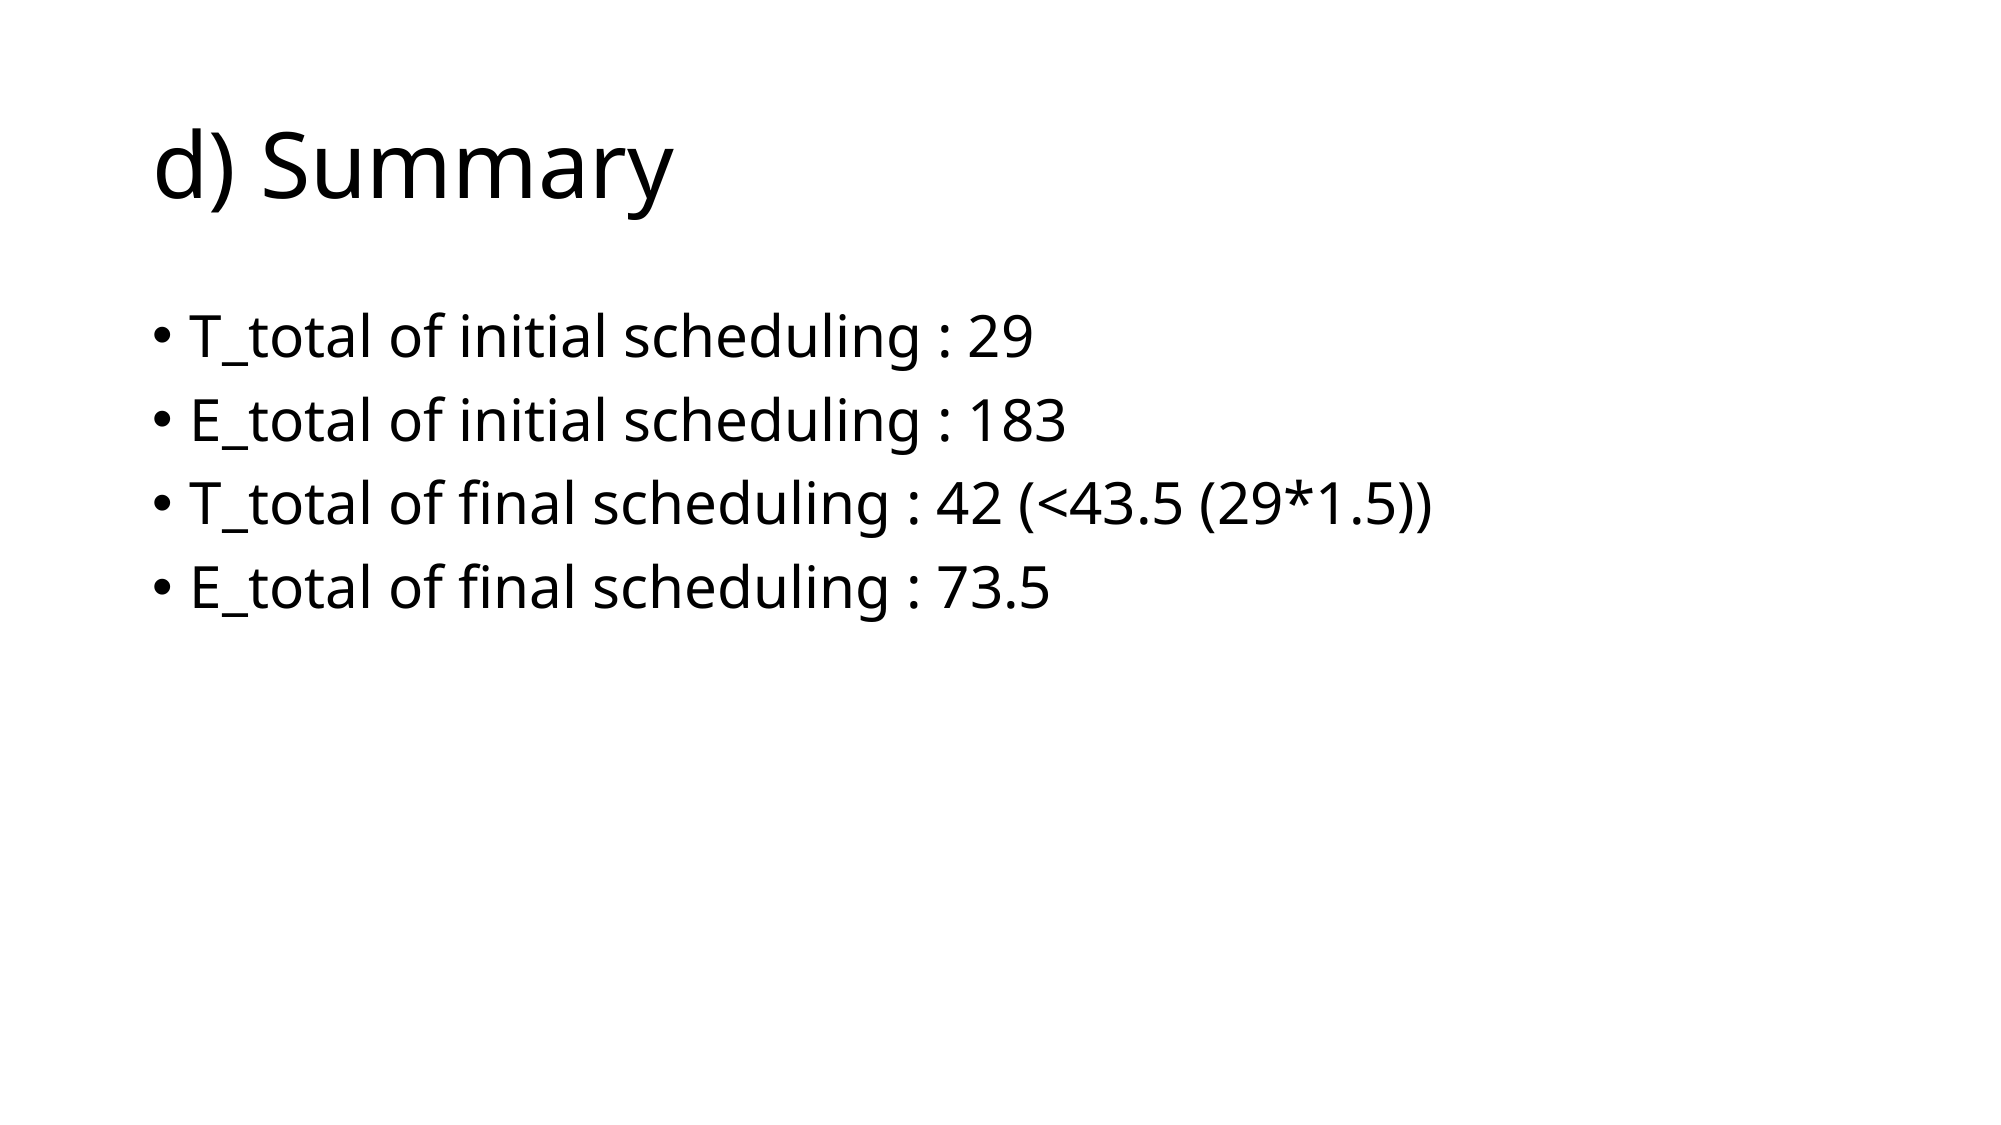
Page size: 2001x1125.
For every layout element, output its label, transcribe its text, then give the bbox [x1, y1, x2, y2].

list T_total of initial scheduling : 29 E_total of initial scheduling : 183 T_total of final scheduling : 42 (<43.5 (29*1.5)) E_total of final scheduling : 73.5 [137, 299, 1863, 1014]
title d) Summary [137, 59, 1863, 278]
